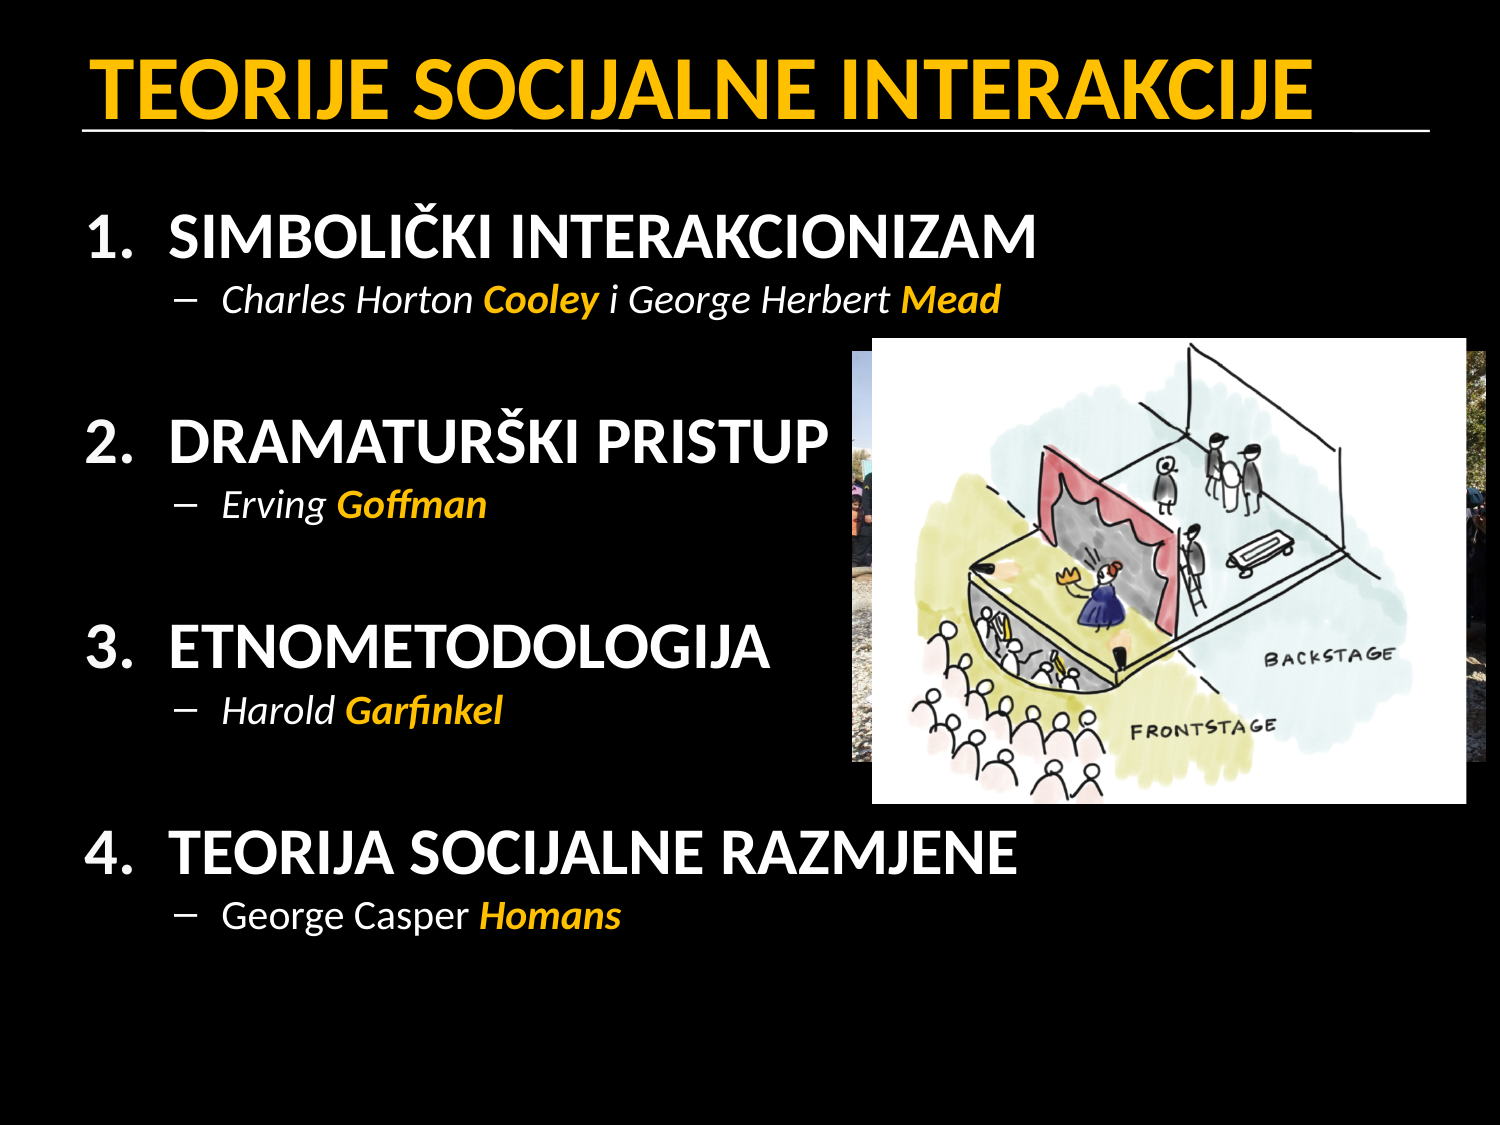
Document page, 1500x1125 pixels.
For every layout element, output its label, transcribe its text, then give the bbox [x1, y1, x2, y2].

picture [852, 337, 1487, 805]
title TEORIJE SOCIJALNE INTERAKCIJE [75, 11, 1442, 155]
list SIMBOLIČKI INTERAKCIONIZAM Charles Horton Cooley i George Herbert Mead DRAMATURŠKI PRISTUP Erving Goffman ETNOMETODOLOGIJA Harold Garfinkel TEORIJA SOCIJALNE RAZMJENE George Casper Homans [46, 184, 1477, 1052]
